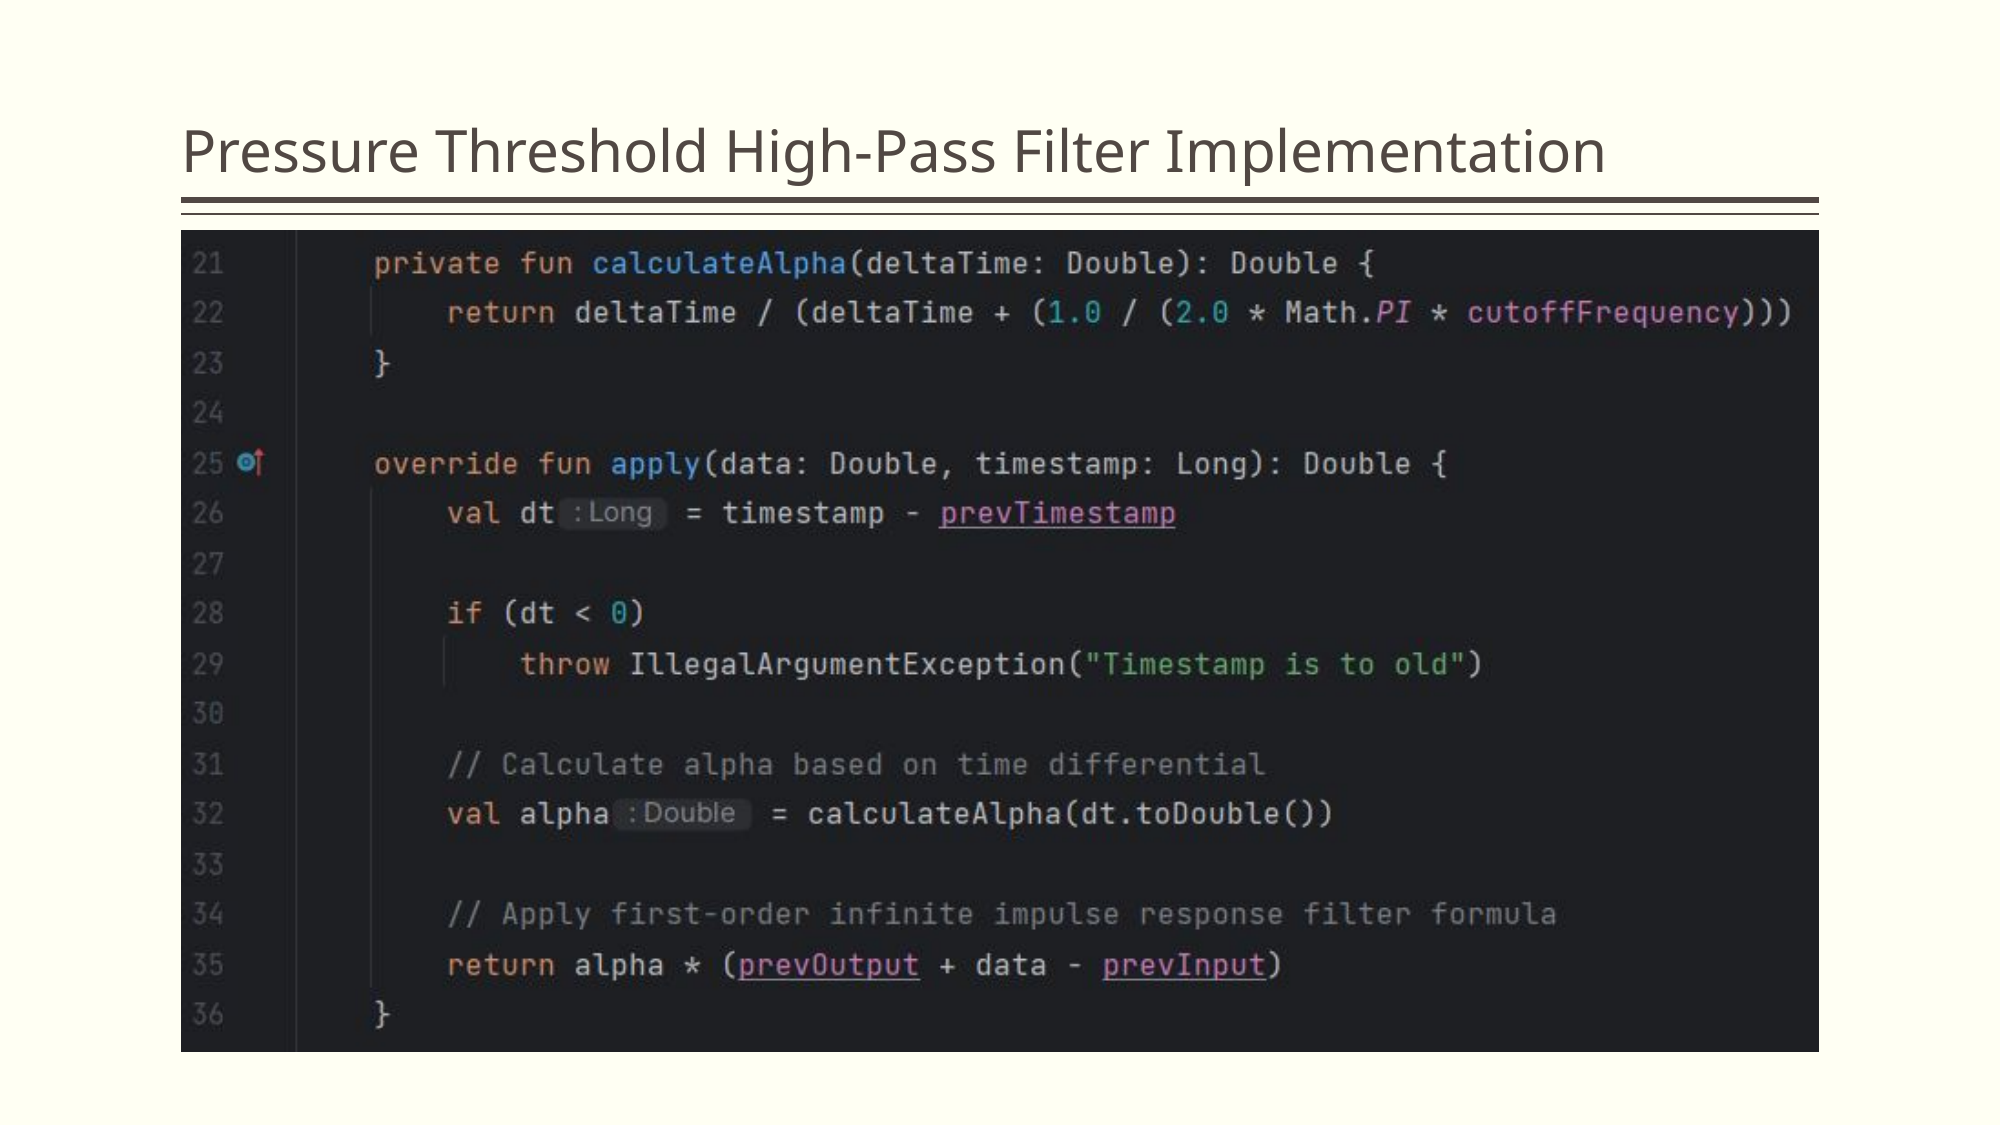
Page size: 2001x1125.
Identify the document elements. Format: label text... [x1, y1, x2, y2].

title Pressure Threshold High-Pass Filter Implementation [181, 12, 1819, 193]
picture [181, 230, 1819, 1052]
